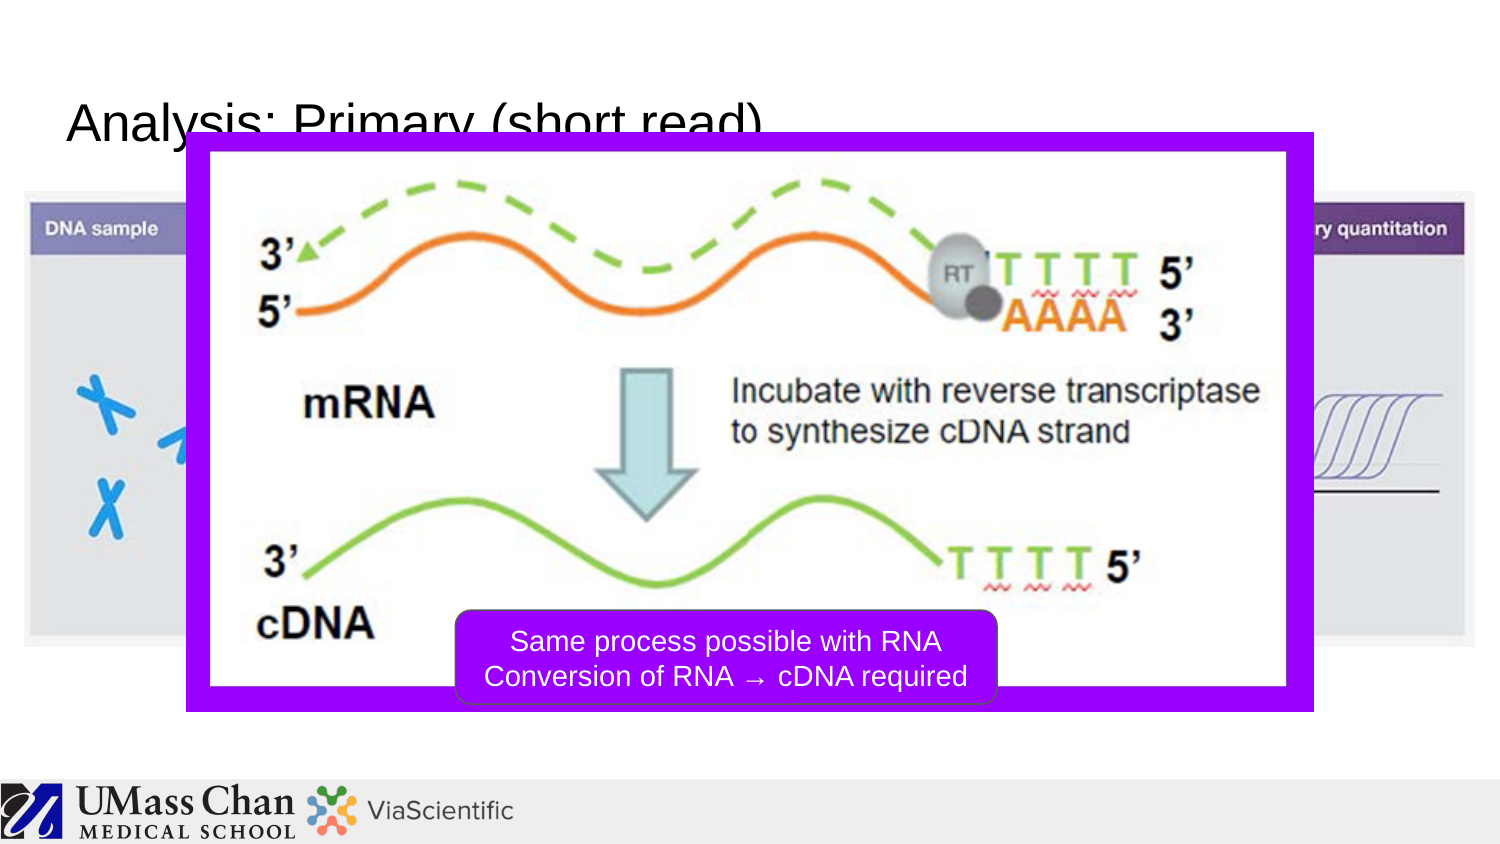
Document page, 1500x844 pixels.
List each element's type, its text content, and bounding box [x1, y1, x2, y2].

picture [0, 783, 296, 839]
picture [24, 131, 1476, 712]
title Analysis: Primary (short read) [51, 72, 1449, 167]
picture [306, 783, 515, 840]
